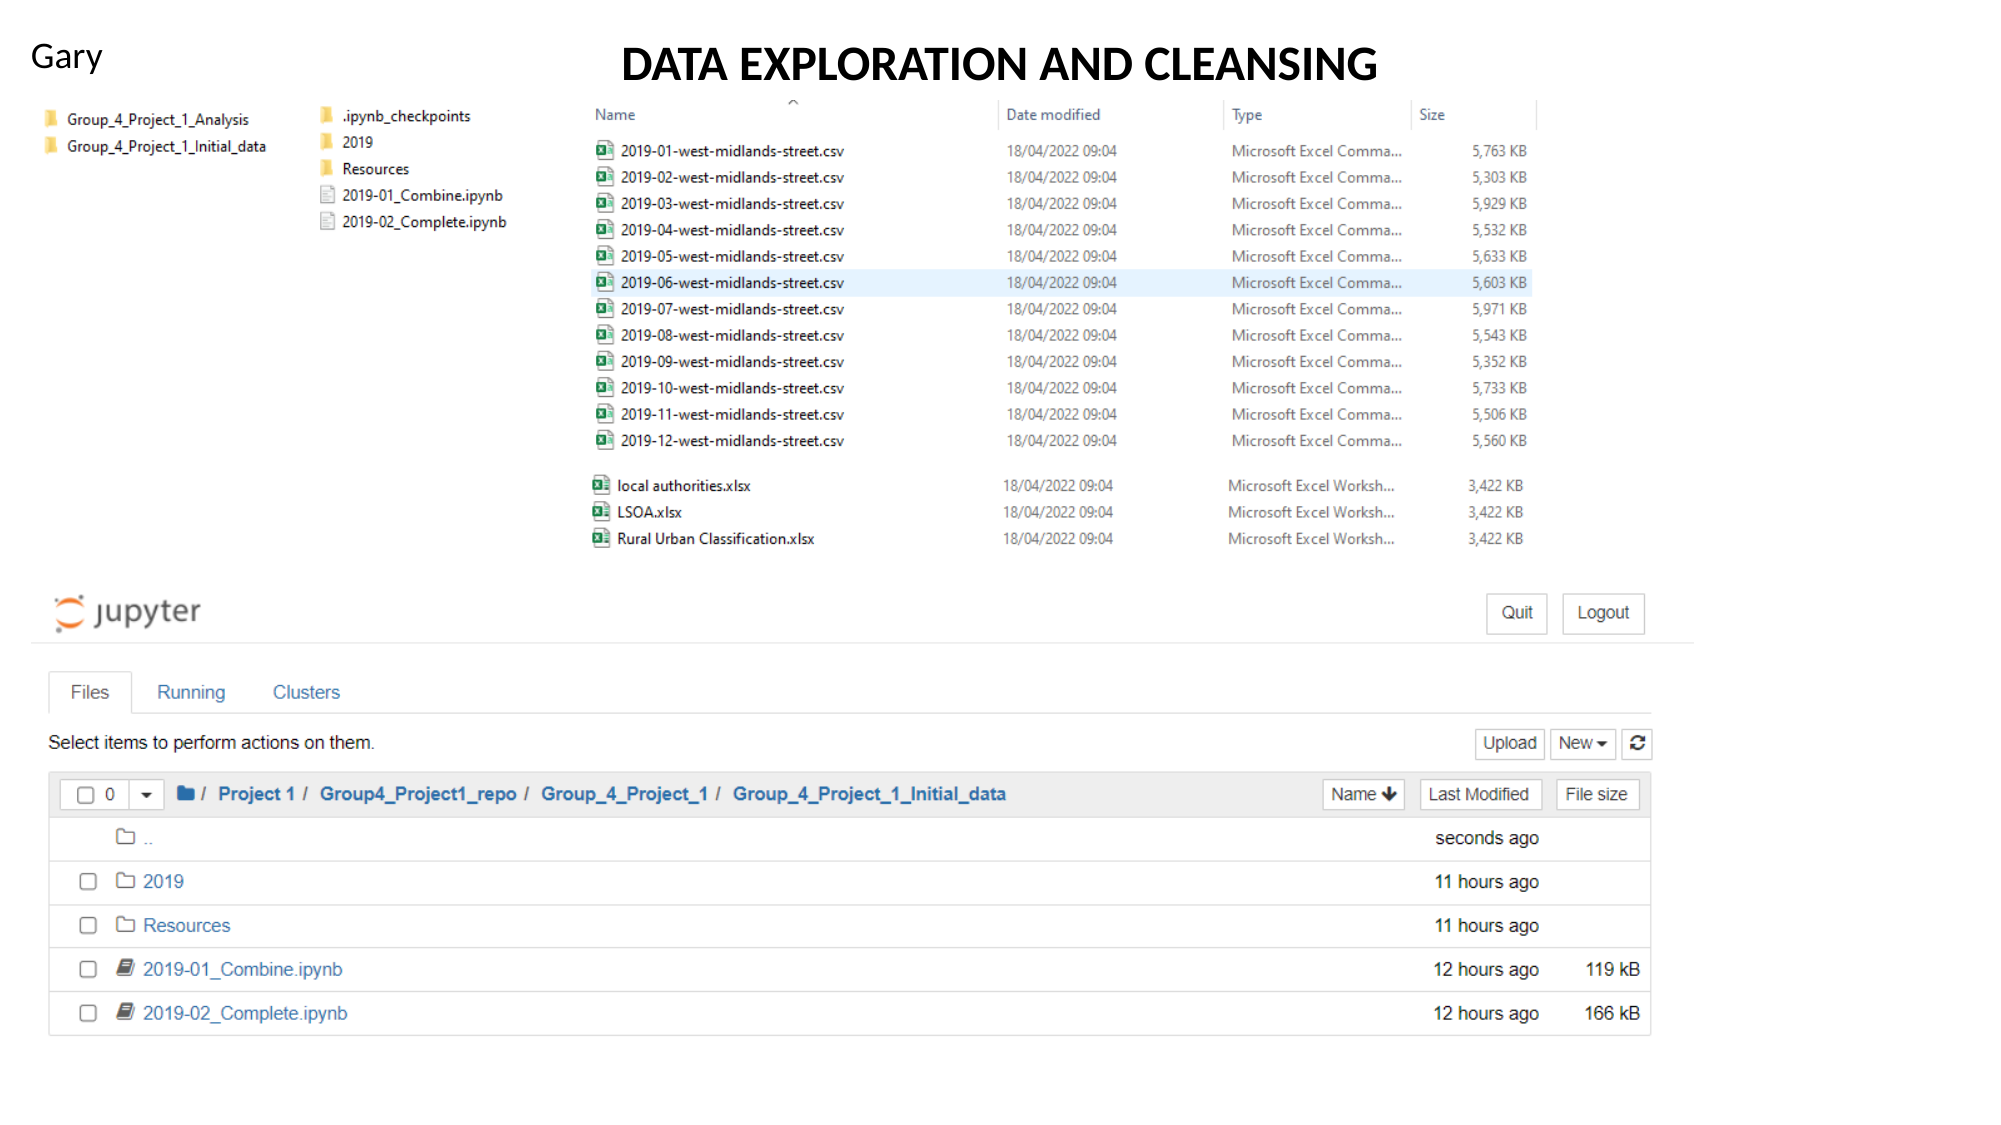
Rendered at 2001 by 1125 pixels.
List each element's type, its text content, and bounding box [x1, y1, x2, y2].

picture [590, 471, 1551, 554]
list DATA EXPLORATION AND CLEANSING [137, 23, 1863, 98]
picture [31, 97, 1561, 470]
picture [31, 586, 1694, 1075]
text_box Gary [16, 23, 177, 83]
